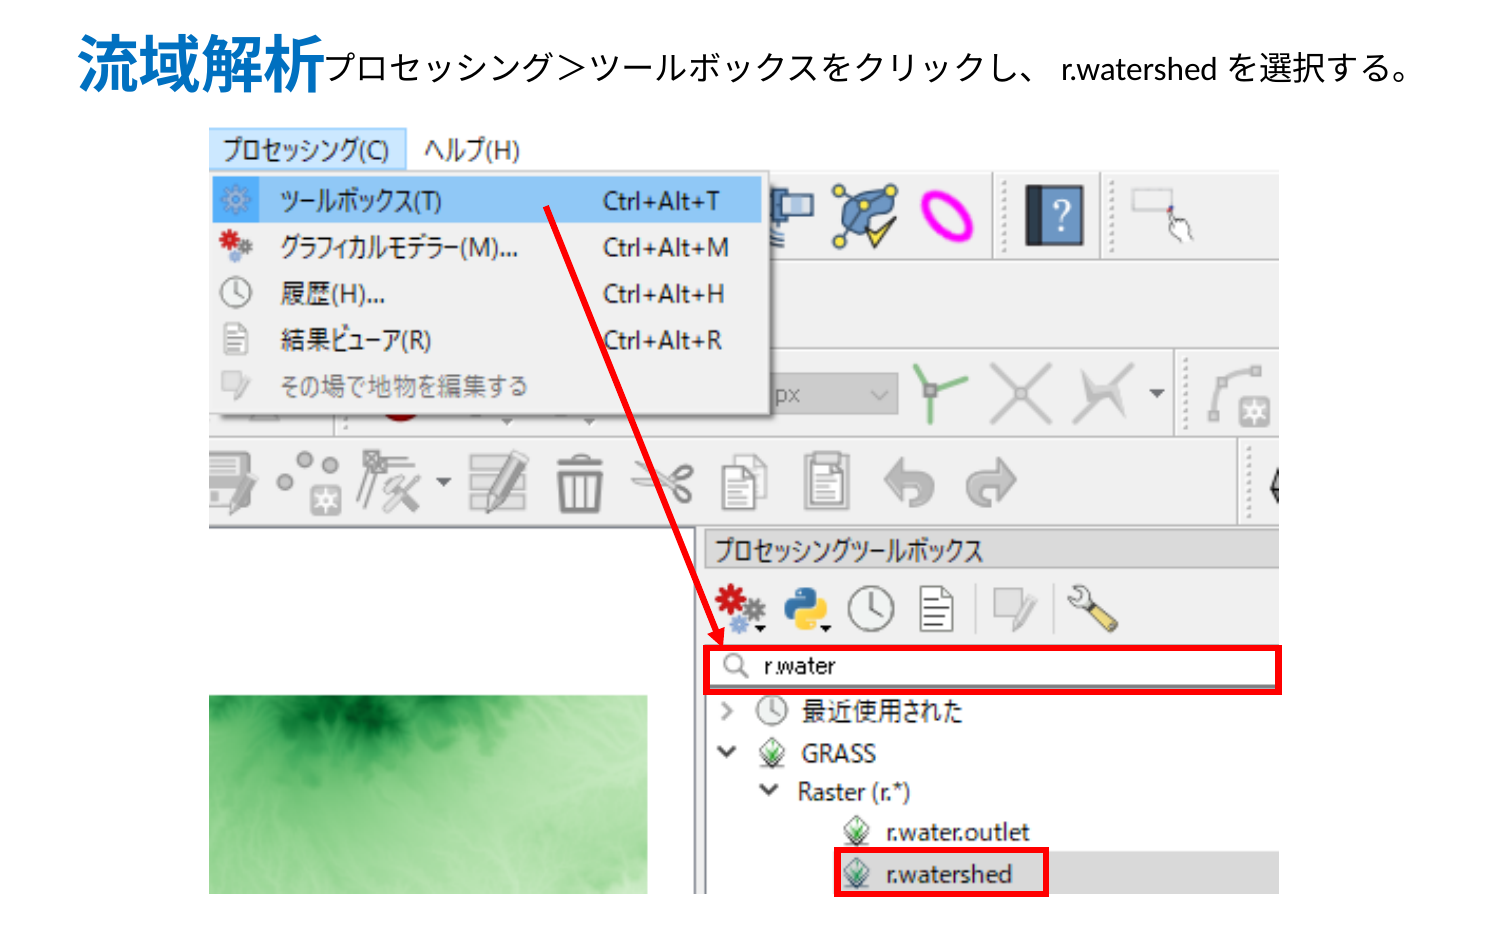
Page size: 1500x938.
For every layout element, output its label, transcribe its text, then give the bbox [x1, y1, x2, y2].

text_box プロセッシング＞ツールボックスをクリックし、r.watershedを選択する。 [307, 39, 1441, 95]
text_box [545, 206, 723, 648]
title 流域解析 [60, 25, 1355, 109]
picture [209, 122, 1279, 894]
